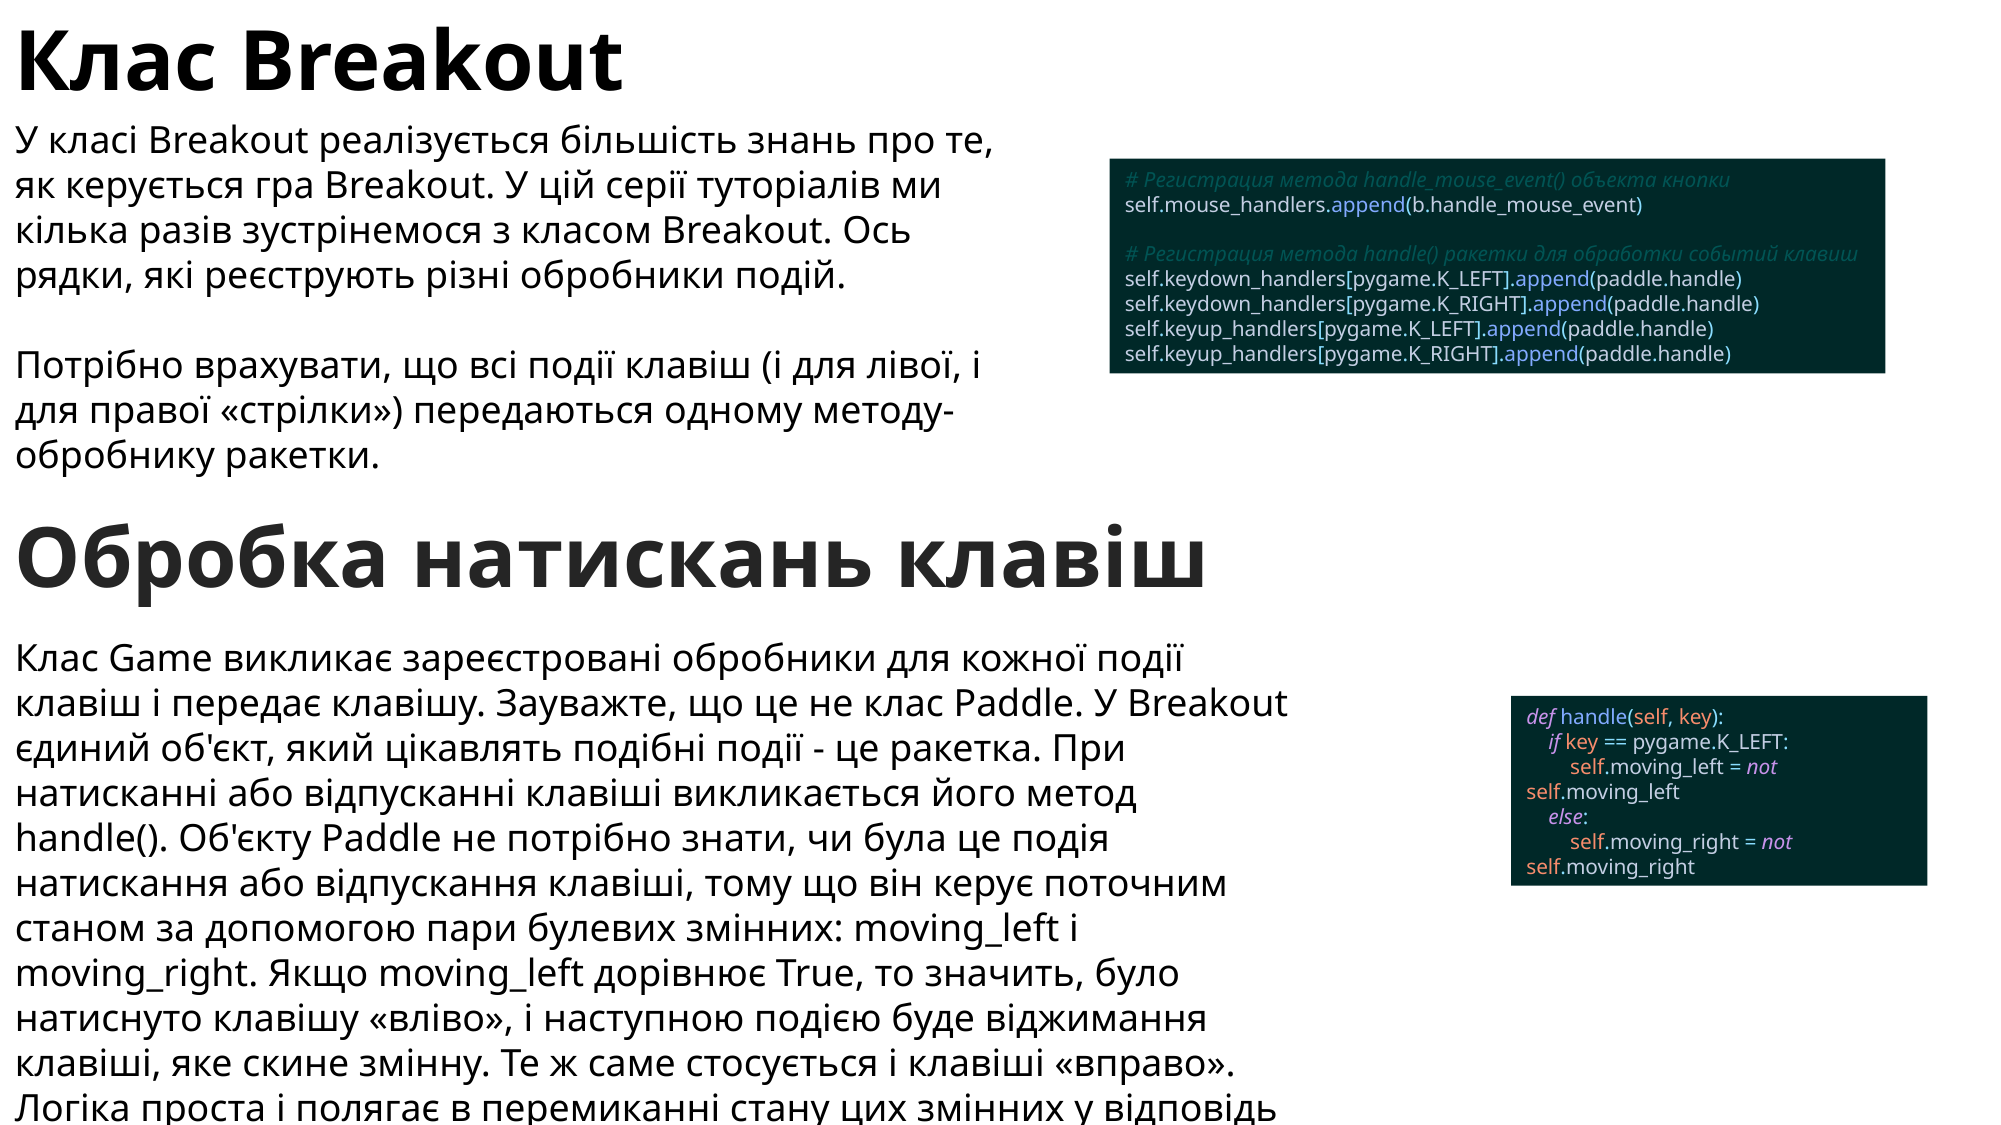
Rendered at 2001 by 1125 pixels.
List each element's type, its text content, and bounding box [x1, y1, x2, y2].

text_box У класі Breakout реалізується більшість знань про те, як керується гра Breakout. У цій серії туторіалів ми кілька разів зустрінемося з класом Breakout. Ось рядки, які реєструють різні обробники подій. Потрібно врахувати, що всі події клавіш (і для лівої, і для правої «стрілки») передаються одному методу-обробнику ракетки. [0, 108, 1018, 484]
text_box Клас Breakout [0, 0, 1000, 108]
text_box # Регистрация метода handle_mouse_event() объекта кнопки self.mouse_handlers.append(b.handle_mouse_event) # Регистрация метода handle() ракетки для обработки событий клавиш self.keydown_handlers[pygame.K_LEFT].append(paddle.handle) self.keydown_handlers[pygame.K_RIGHT].append(paddle.handle) self.keyup_handlers[pygame.K_LEFT].append(paddle.handle) self.keyup_handlers[pygame.K_RIGHT].append(paddle.handle) [1109, 158, 1886, 374]
text_box Обробка натискань клавіш [0, 497, 1458, 812]
text_box def handle(self, key): if key == pygame.K_LEFT: self.moving_left = not self.moving_left else: self.moving_right = not self.moving_right [1511, 695, 1928, 886]
text_box Клас Game викликає зареєстровані обробники для кожної події клавіш і передає клавішу. Зауважте, що це не клас Paddle. У Breakout єдиний об'єкт, який цікавлять подібні події - це ракетка. При натисканні або відпусканні клавіші викликається його метод handle(). Об'єкту Paddle не потрібно знати, чи була це подія натискання або відпускання клавіші, тому що він керує поточним станом за допомогою пари булевих змінних: moving_left і moving_right. Якщо moving_left дорівнює True, то значить, було натиснуто клавішу «вліво», і наступною подією буде віджимання клавіші, яке скине змінну. Те ж саме стосується і клавіші «вправо». Логіка проста і полягає в перемиканні стану цих змінних у відповідь на будь-яку подію. [0, 626, 1310, 1125]
